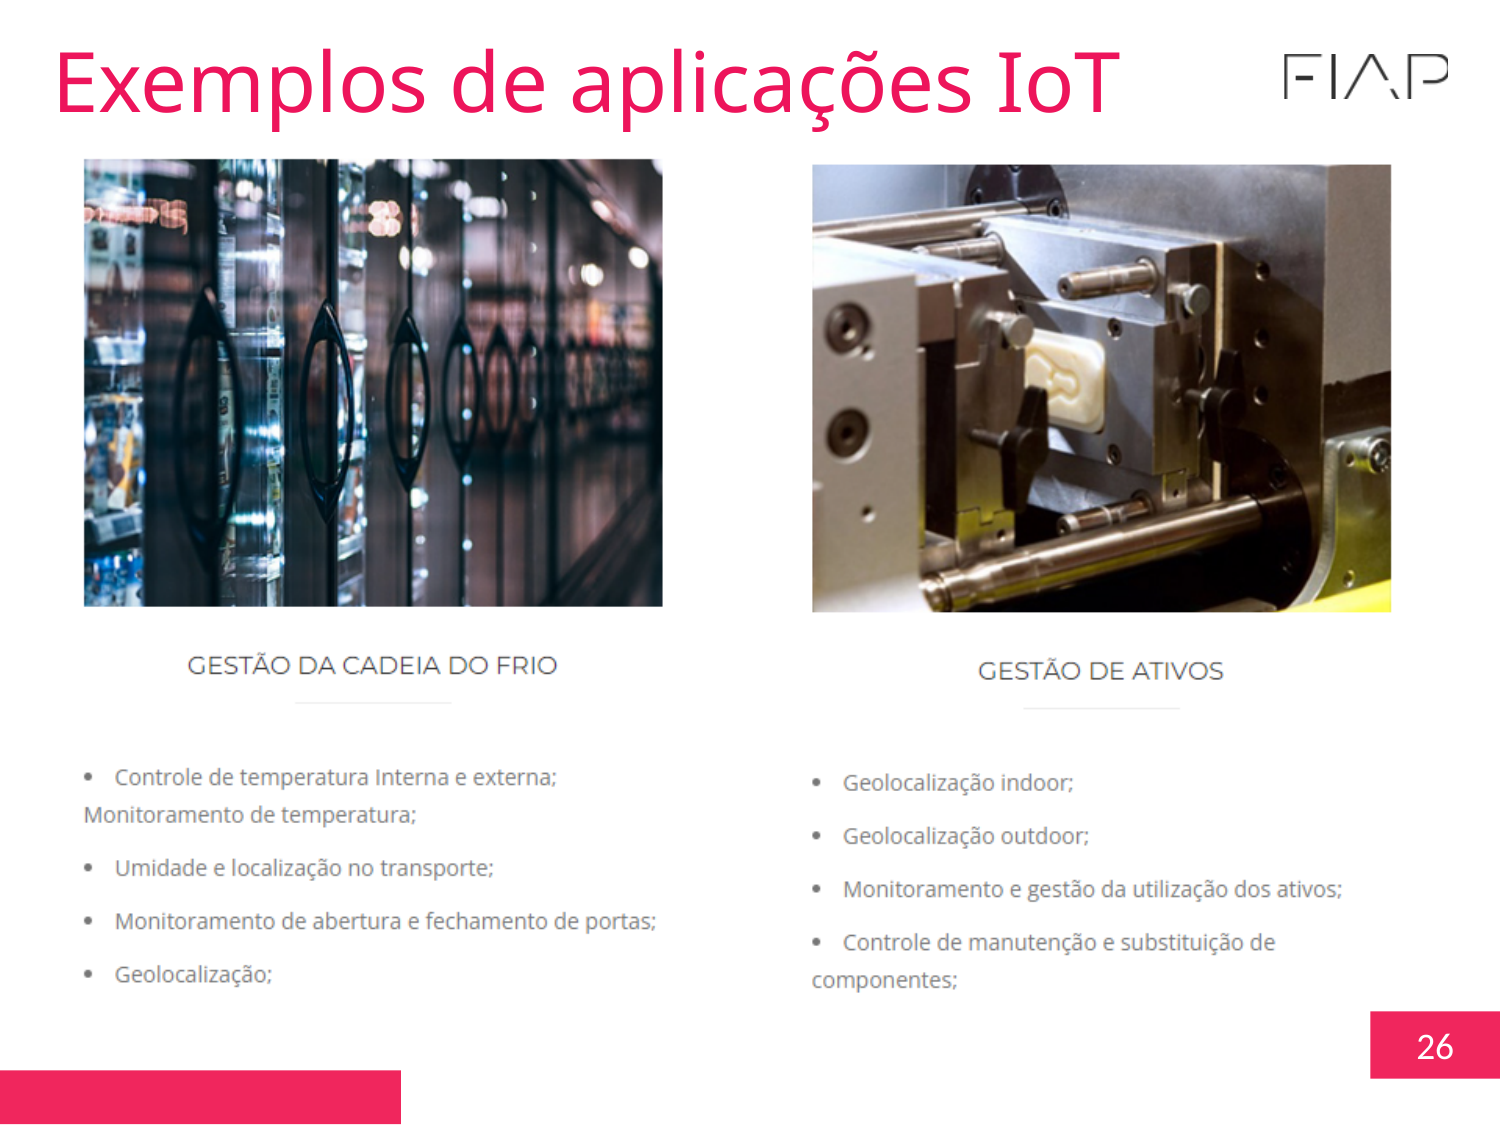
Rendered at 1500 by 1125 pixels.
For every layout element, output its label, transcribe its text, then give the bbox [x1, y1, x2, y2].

picture [797, 143, 1407, 1007]
text_box Exemplos de aplicações IoT [37, 21, 1270, 137]
picture [45, 139, 691, 1003]
